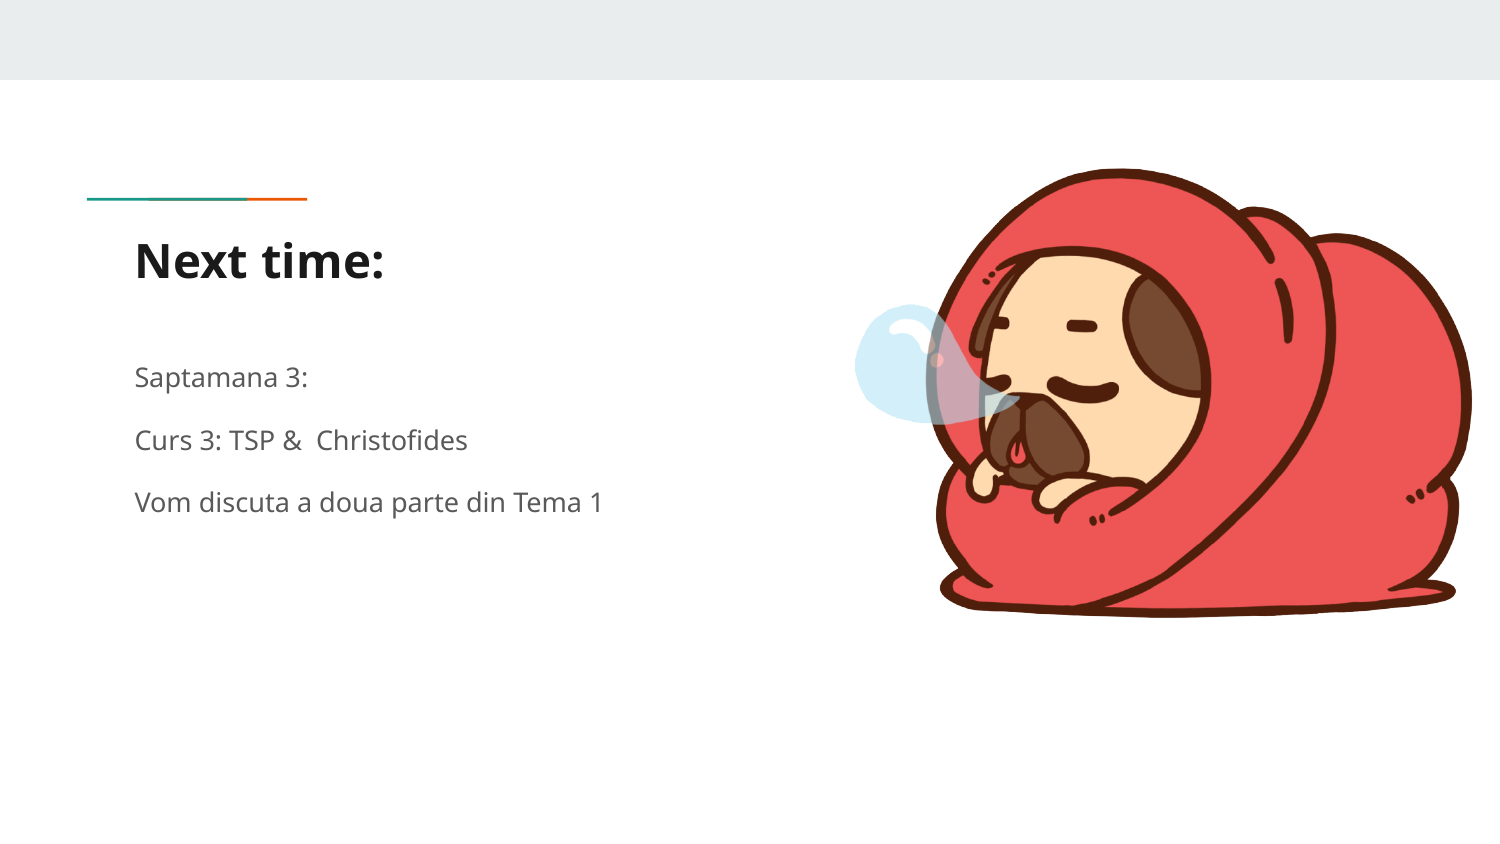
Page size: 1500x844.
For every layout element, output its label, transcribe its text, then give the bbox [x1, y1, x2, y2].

title Next time: [119, 216, 758, 305]
picture [763, 0, 1500, 815]
list Saptamana 3: Curs 3: TSP & Christofides Vom discuta a doua parte din Tema 1 [119, 341, 758, 712]
